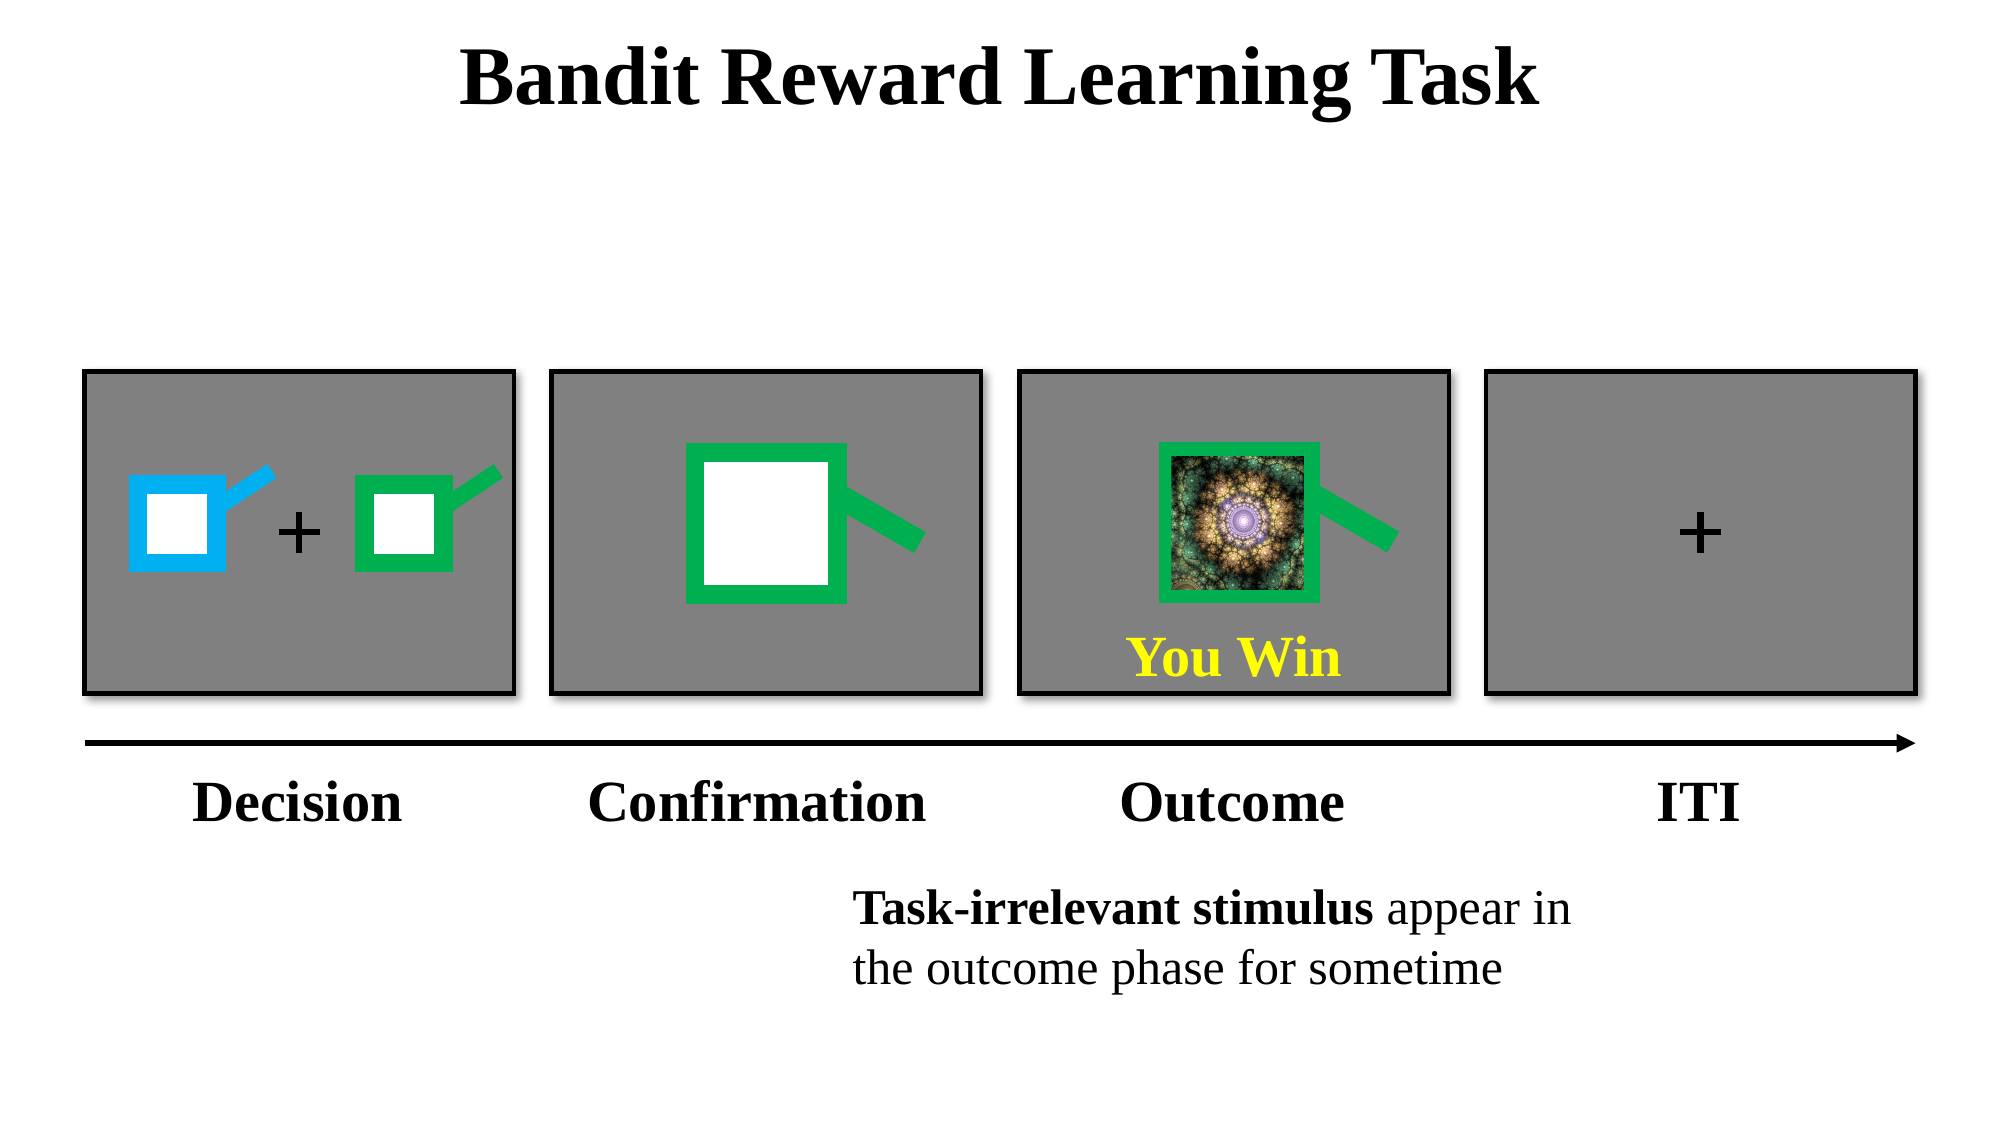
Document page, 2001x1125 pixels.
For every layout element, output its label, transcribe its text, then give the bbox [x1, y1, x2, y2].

text_box Task-irrelevant stimulus appear in the outcome phase for sometime [844, 866, 1634, 1002]
text_box Bandit Reward Learning Task [387, 28, 1613, 115]
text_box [84, 371, 1916, 839]
